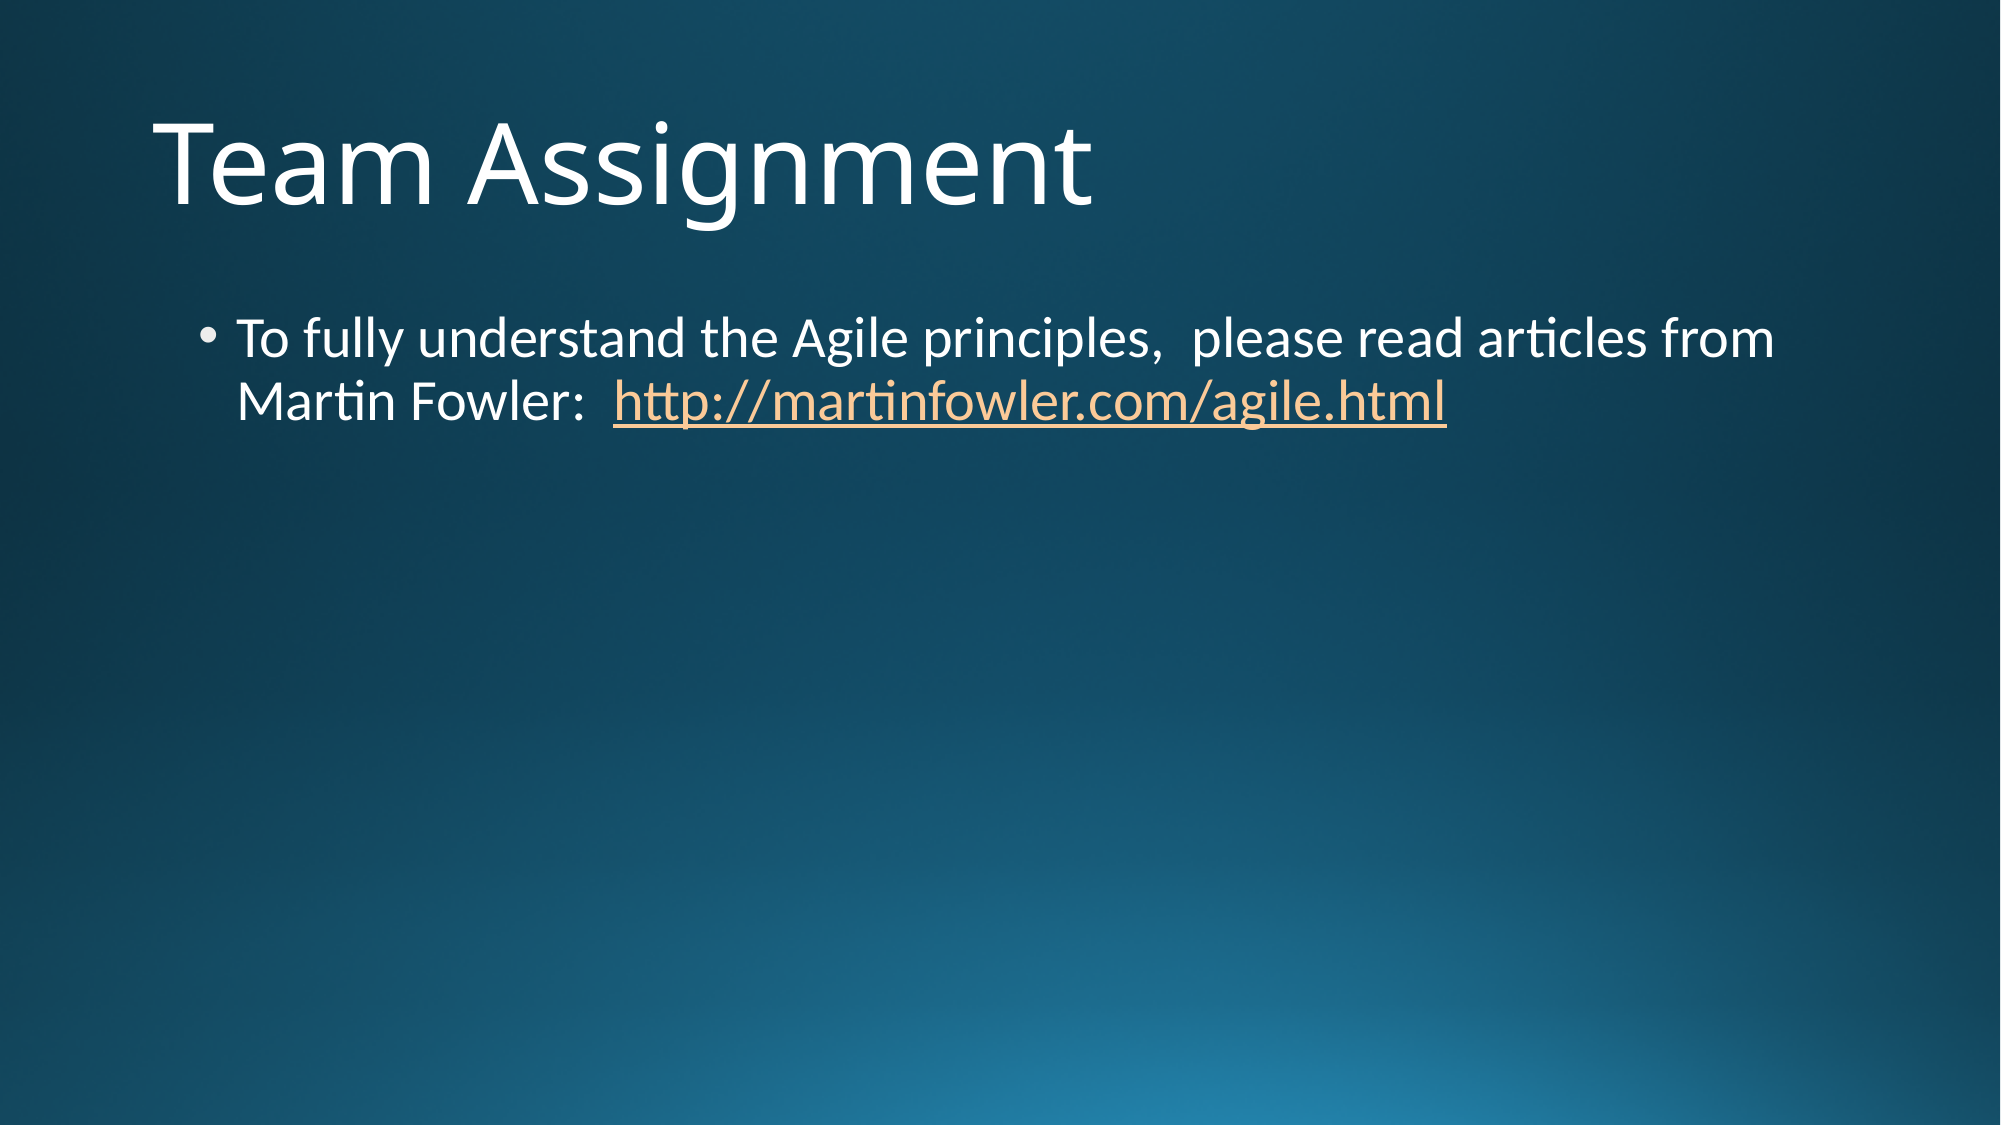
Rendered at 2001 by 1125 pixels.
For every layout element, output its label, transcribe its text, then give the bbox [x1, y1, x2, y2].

list To fully understand the Agile principles, please read articles from Martin Fowler: http://martinfowler.com/agile.html [183, 299, 1863, 1014]
picture [0, 0, 2001, 1125]
title Team Assignment [137, 59, 1863, 278]
